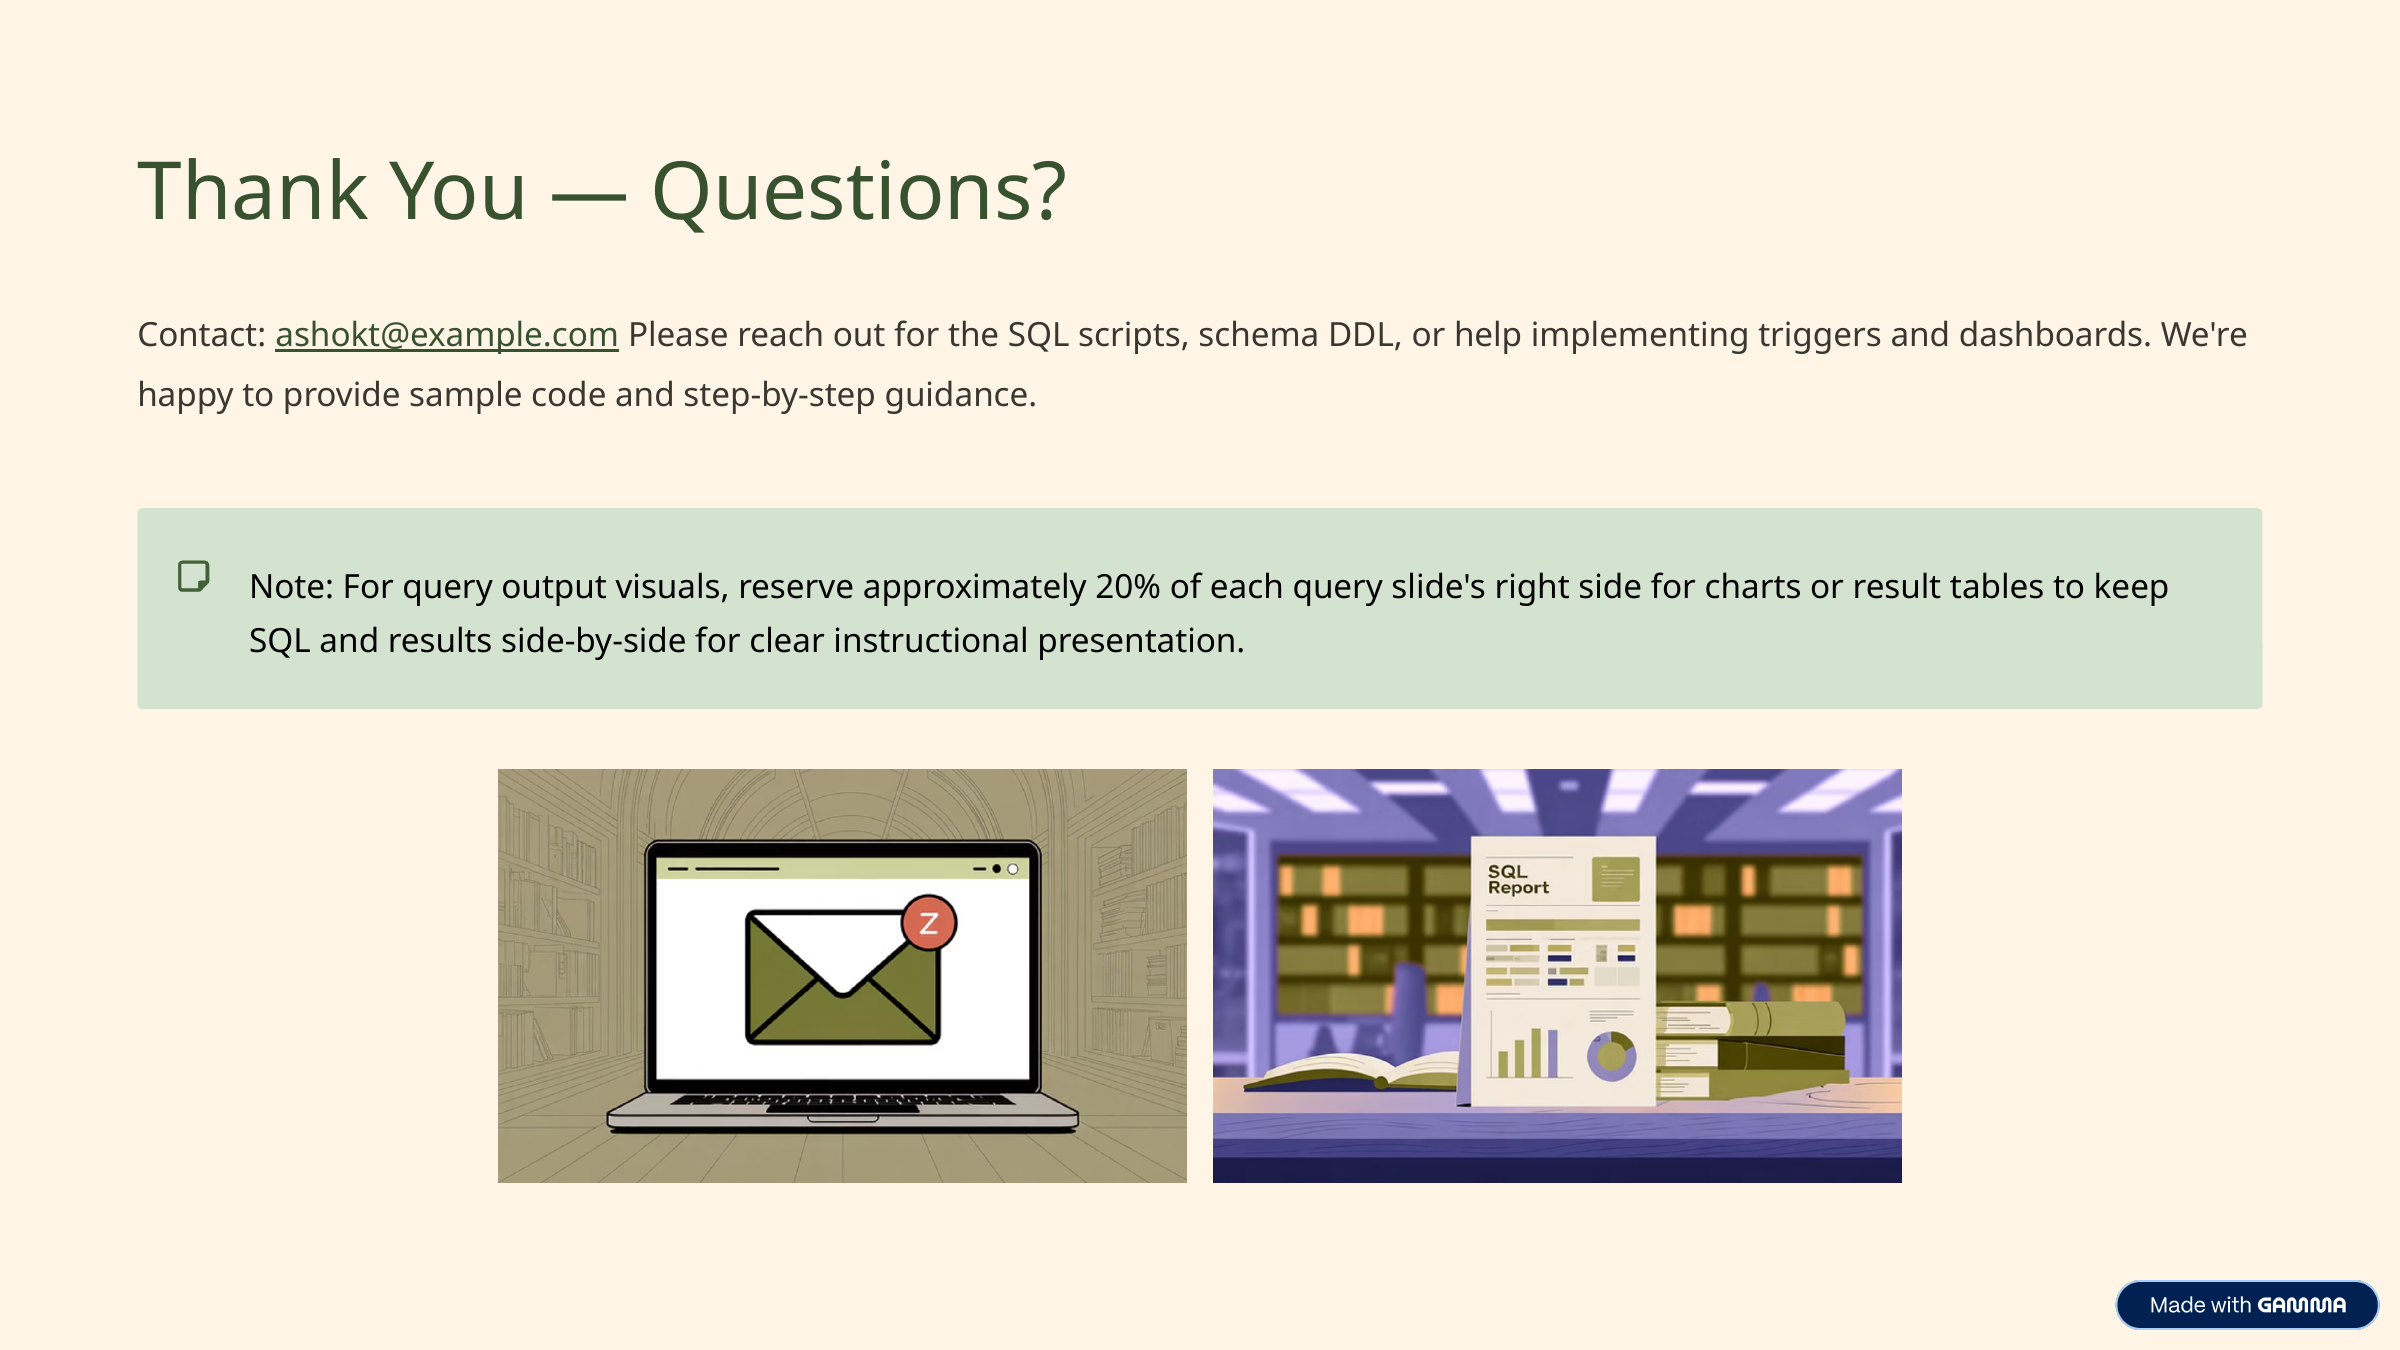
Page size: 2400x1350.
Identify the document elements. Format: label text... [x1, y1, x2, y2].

text_box Thank You — Questions? [137, 134, 1065, 236]
picture [171, 558, 215, 593]
picture [1213, 769, 1902, 1183]
text_box Contact: ashokt@example.com Please reach out for the SQL scripts, schema DDL, or help implementing triggers and dashboards. We're happy to provide sample code and step-by-step guidance. [137, 304, 2263, 470]
picture [2106, 1271, 2389, 1339]
picture [498, 769, 1187, 1183]
text_box [137, 508, 2263, 710]
text_box Note: For query output visuals, reserve approximately 20% of each query slide's right side for charts or result tables to keep SQL and results side-by-side for clear instructional presentation. [249, 551, 2229, 662]
